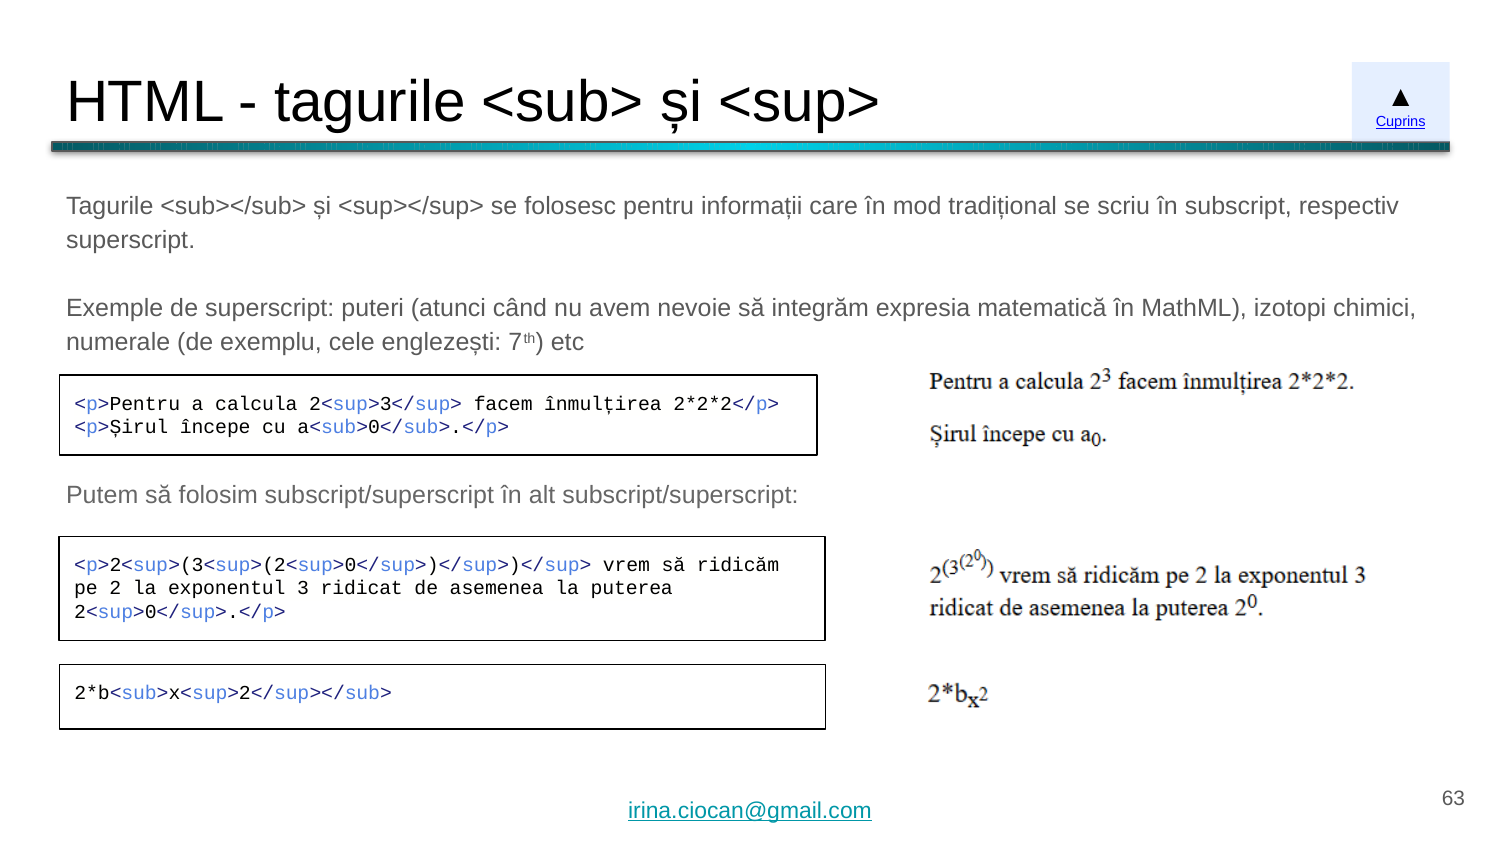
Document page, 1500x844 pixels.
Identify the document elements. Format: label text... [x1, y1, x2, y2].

text_box irina.ciocan@gmail.com [613, 795, 889, 837]
text_box Putem să folosim subscript/superscript în alt subscript/superscript: [51, 463, 838, 528]
slide_number ‹#› [1389, 764, 1480, 830]
title HTML - tagurile <sub> și <sup> [51, 48, 1449, 139]
text_box [51, 141, 1450, 151]
picture [923, 675, 1003, 717]
text_box <p>Pentru a calcula 2<sup>3</sup> facem înmulțirea 2*2*2</p> <p>Șirul începe cu a<sub>0</sub>.</p> [59, 375, 818, 455]
text_box 2*b<sub>x<sup>2</sup></sub> [59, 664, 826, 730]
list Tagurile <sub></sub> și <sup></sup> se folosesc pentru informații care în mod tradițional se scriu în subscript, respectiv superscript. Exemple de superscript: puteri (atunci când nu avem nevoie să integrăm expresia matematică în MathML), izotopi chimici, numerale (de exemplu, cele englezești: 7th) etc [51, 169, 1449, 369]
text_box ▲ Cuprins [1351, 62, 1450, 142]
picture [923, 361, 1361, 456]
picture [923, 538, 1373, 633]
text_box <p>2<sup>(3<sup>(2<sup>0</sup>)</sup>)</sup> vrem să ridicăm pe 2 la exponentul 3 ridicat de asemenea la puterea 2<sup>0</sup>.</p> [59, 536, 826, 641]
